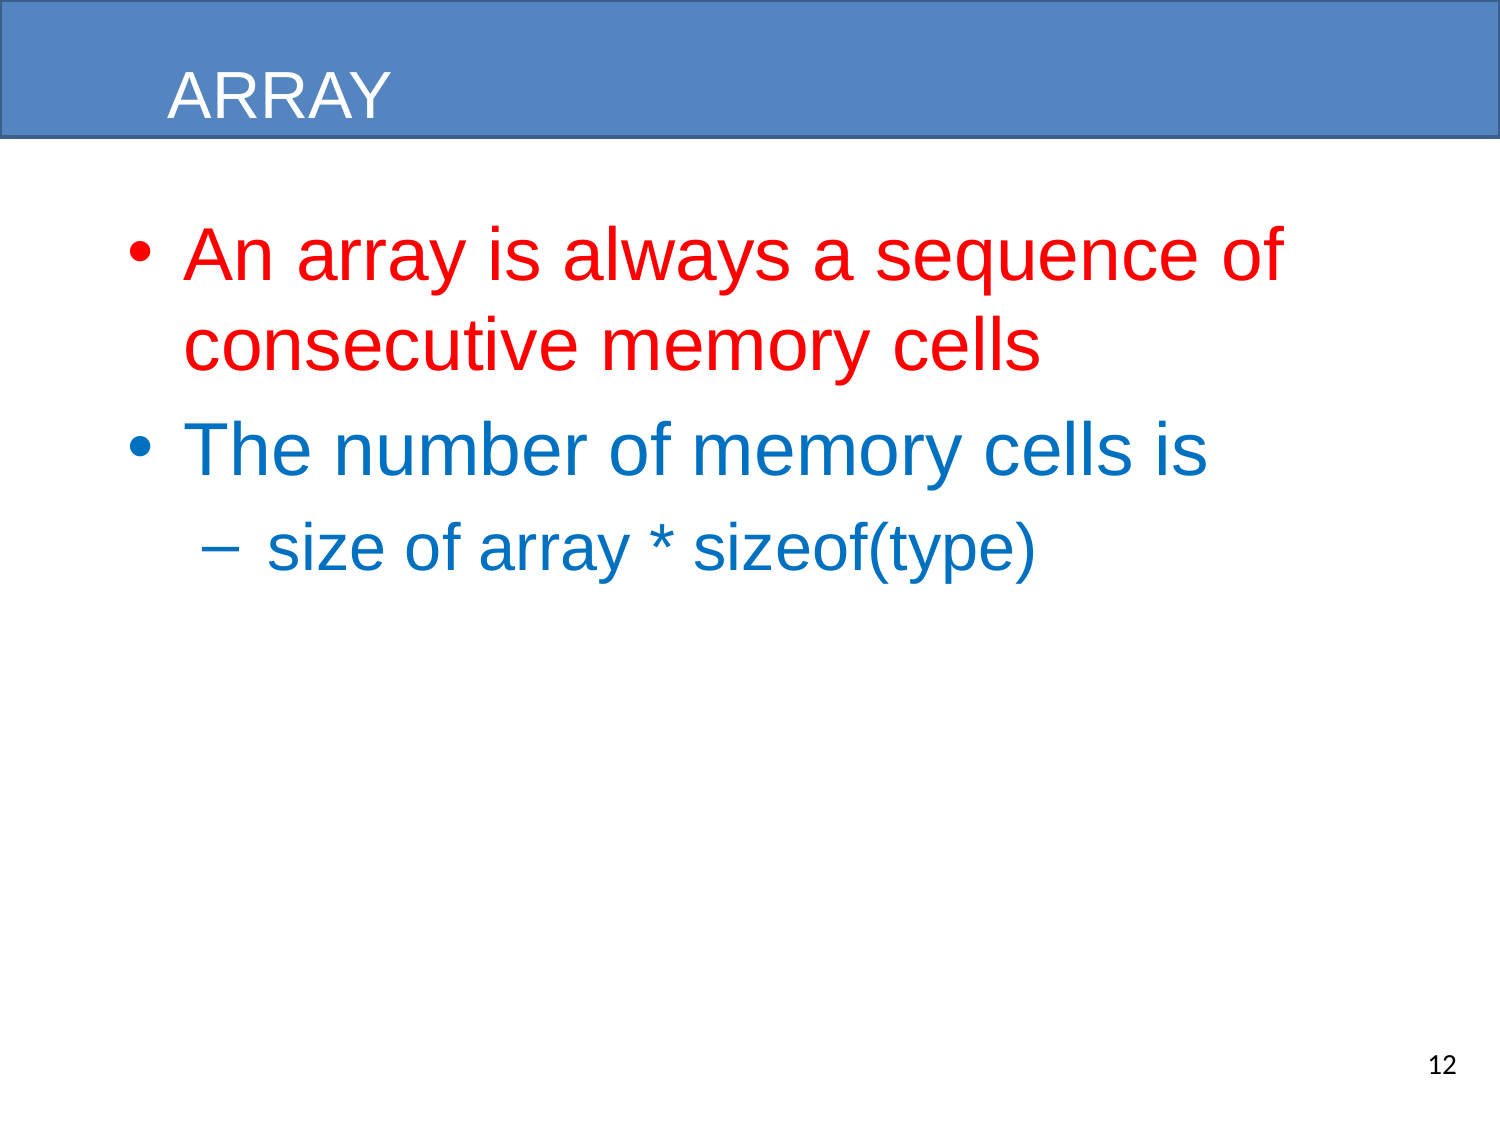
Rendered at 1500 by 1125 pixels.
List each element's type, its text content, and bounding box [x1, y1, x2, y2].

slide_number 12 [1412, 1037, 1488, 1098]
list An array is always a sequence of consecutive memory cells The number of memory cells is size of array * sizeof(type) [112, 197, 1438, 1012]
title ARRAY [152, 28, 1280, 156]
